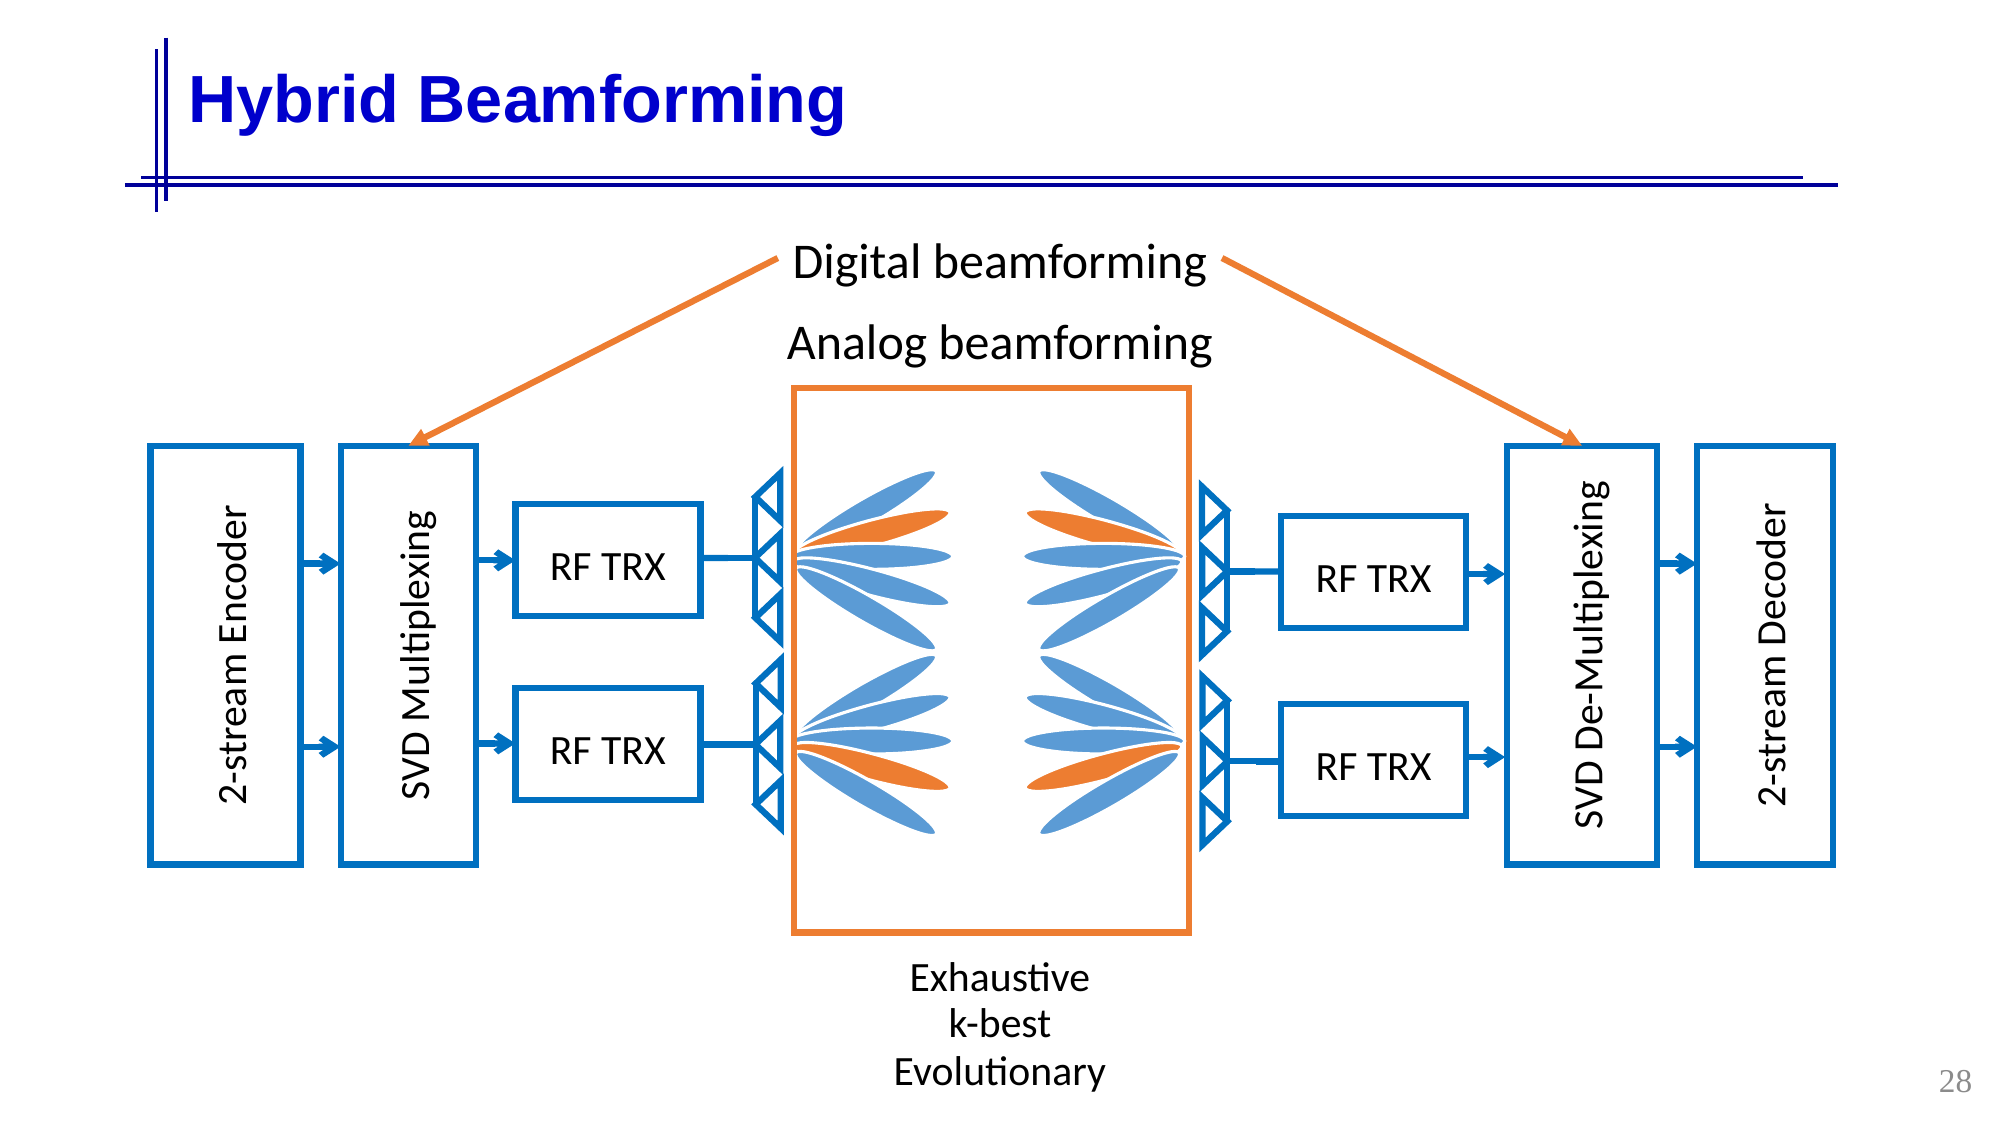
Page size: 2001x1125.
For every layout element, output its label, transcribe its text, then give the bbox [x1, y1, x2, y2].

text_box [701, 659, 781, 829]
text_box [408, 258, 776, 446]
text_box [785, 498, 953, 622]
text_box SVD Multiplexing [340, 445, 477, 865]
text_box k-best [933, 988, 1067, 1036]
text_box RF TRX [1282, 703, 1467, 816]
text_box RF TRX [515, 504, 700, 617]
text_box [1202, 676, 1282, 845]
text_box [700, 473, 781, 642]
text_box [793, 387, 1190, 933]
text_box Exhaustive [894, 942, 1106, 1008]
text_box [785, 683, 953, 807]
text_box 2-stream Decoder [1697, 445, 1833, 865]
text_box 2-stream Encoder [150, 445, 301, 865]
text_box RF TRX [515, 687, 701, 800]
text_box Digital beamforming [777, 220, 1223, 296]
text_box RF TRX [1282, 516, 1467, 629]
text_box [1022, 683, 1191, 807]
text_box Analog beamforming [776, 302, 1223, 377]
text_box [1022, 498, 1191, 622]
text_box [1223, 258, 1582, 446]
slide_number 28 [1897, 1052, 1988, 1106]
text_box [1201, 486, 1282, 656]
text_box Evolutionary [878, 1036, 1121, 1101]
text_box SVD De-Multiplexing [1506, 445, 1657, 865]
title Hybrid Beamforming [173, 7, 1850, 196]
